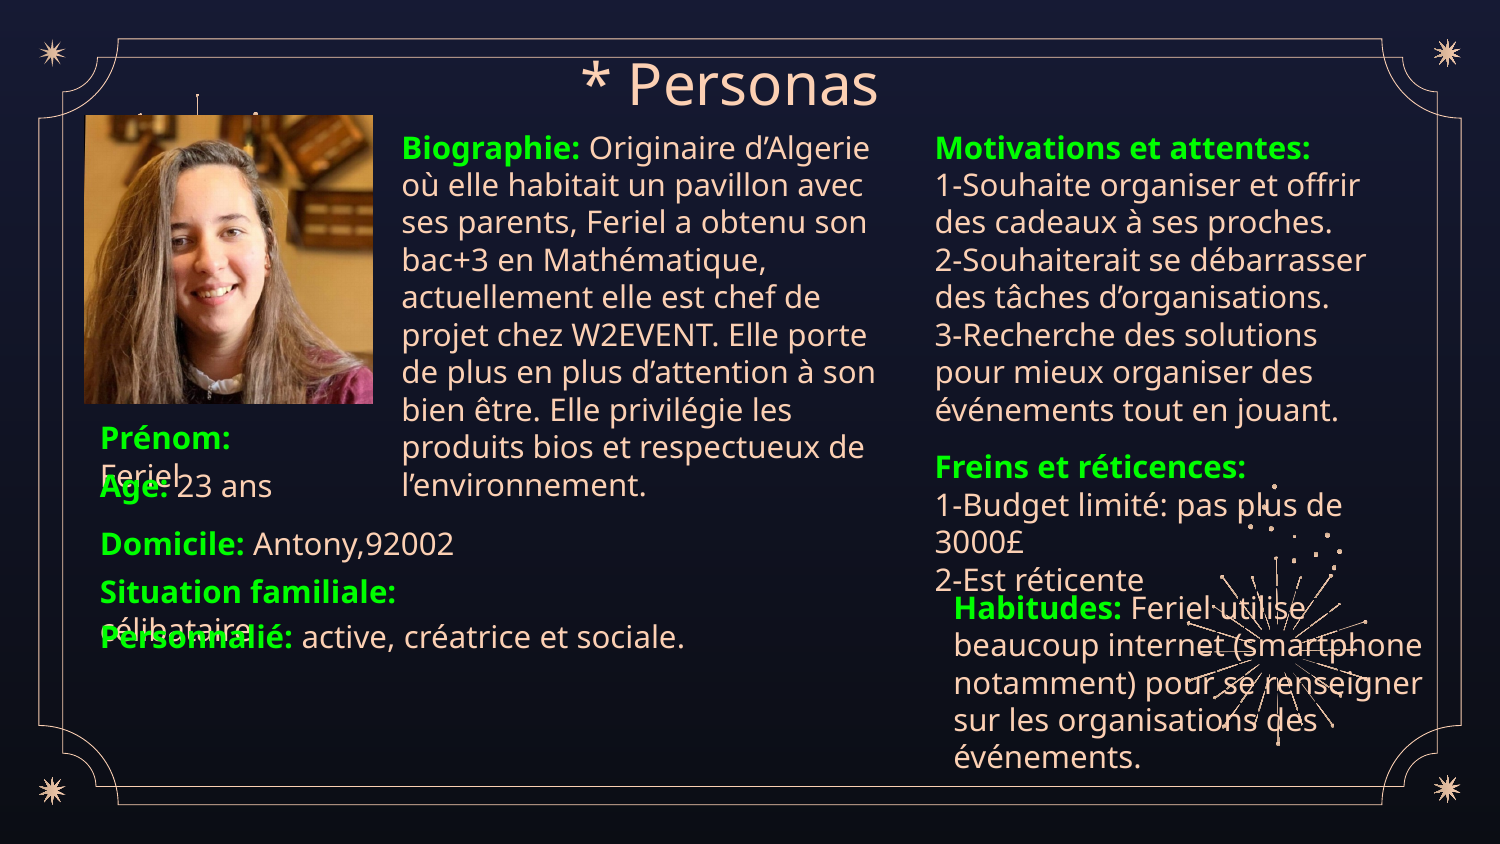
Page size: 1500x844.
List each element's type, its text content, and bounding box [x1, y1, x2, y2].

text_box Habitudes: Feriel utilise beaucoup internet (smartphone notamment) pour se renseigner sur les organisations des événements. [938, 572, 1458, 821]
text_box Domicile: Antony,92002 [84, 509, 484, 577]
text_box Age: 23 ans [84, 451, 304, 509]
text_box Personnalié: active, créatrice et sociale. [84, 602, 720, 671]
text_box * Personas [565, 32, 1058, 133]
picture [84, 115, 373, 404]
text_box Biographie: Originaire d’Algerie où elle habitait un pavillon avec ses parents, Feriel a obtenu son bac+3 en Mathématique, actuellement elle est chef de projet chez W2EVENT. Elle porte de plus en plus d’attention à son bien être. Elle privilégie les produits bios et respectueux de l’environnement. [386, 112, 906, 518]
text_box Prénom: Feriel [84, 412, 325, 509]
text_box Freins et réticences: 1-Budget limité: pas plus de 3000£ 2-Est réticente [919, 432, 1439, 643]
text_box Situation familiale: célibataire [84, 557, 555, 602]
text_box Motivations et attentes: 1-Souhaite organiser et offrir des cadeaux à ses proches. 2-Souhaiterait se débarrasser des tâches d’organisations. 3-Recherche des solutions pour mieux organiser des événements tout en jouant. [919, 112, 1412, 432]
